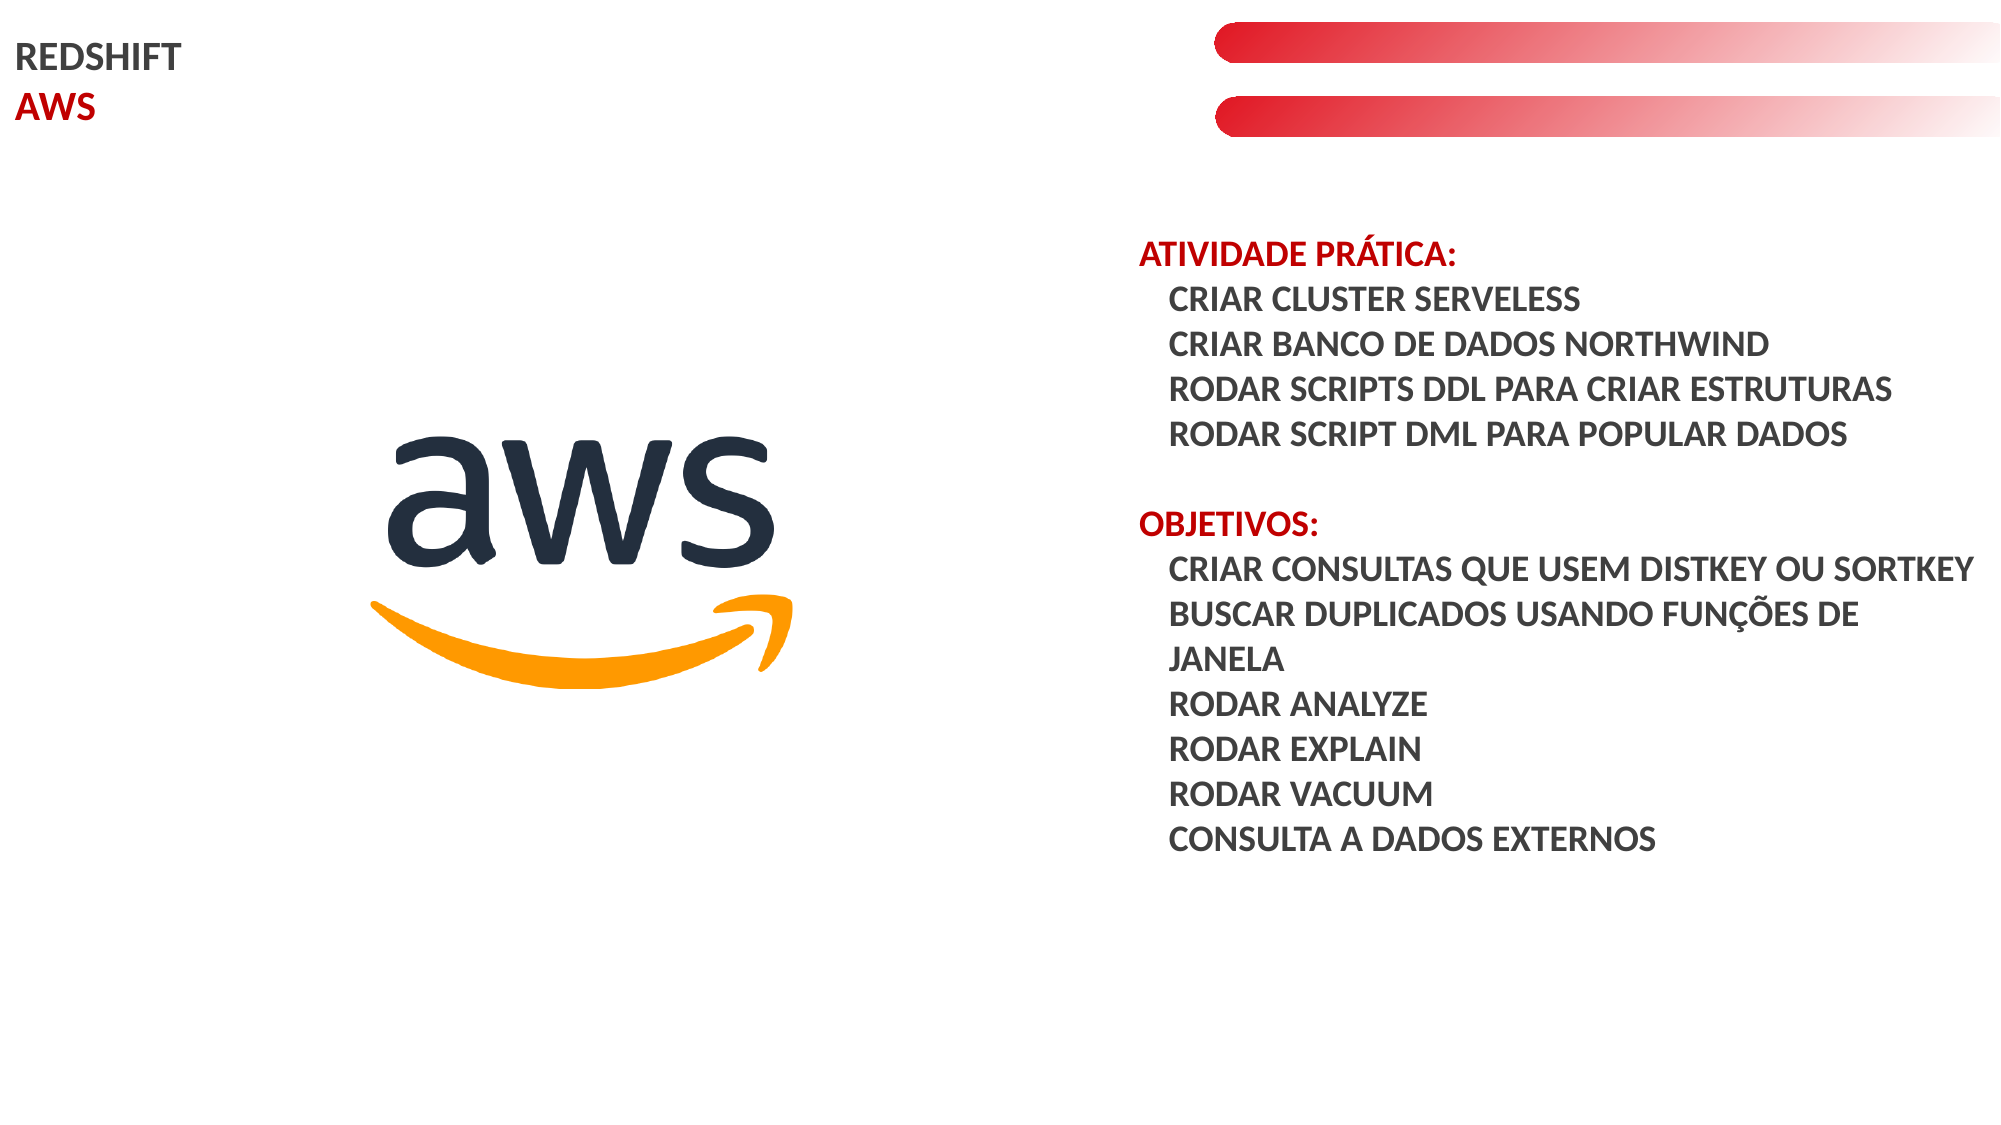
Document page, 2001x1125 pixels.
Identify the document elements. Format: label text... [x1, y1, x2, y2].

text_box [1215, 21, 2000, 64]
text_box ATIVIDADE PRÁTICA: CRIAR CLUSTER SERVELESS CRIAR BANCO DE DADOS NORTHWIND RODAR SCRIPTS DDL PARA CRIAR ESTRUTURAS RODAR SCRIPT DML PARA POPULAR DADOS OBJETIVOS: CRIAR CONSULTAS QUE USEM DISTKEY OU SORTKEY BUSCAR DUPLICADOS USANDO FUNÇÕES DE JANELA RODAR ANALYZE RODAR EXPLAIN RODAR VACUUM CONSULTA A DADOS EXTERNOS [1124, 221, 1993, 866]
text_box REDSHIFT AWS [0, 21, 1215, 136]
text_box [1215, 95, 2000, 138]
picture [163, 342, 1000, 783]
